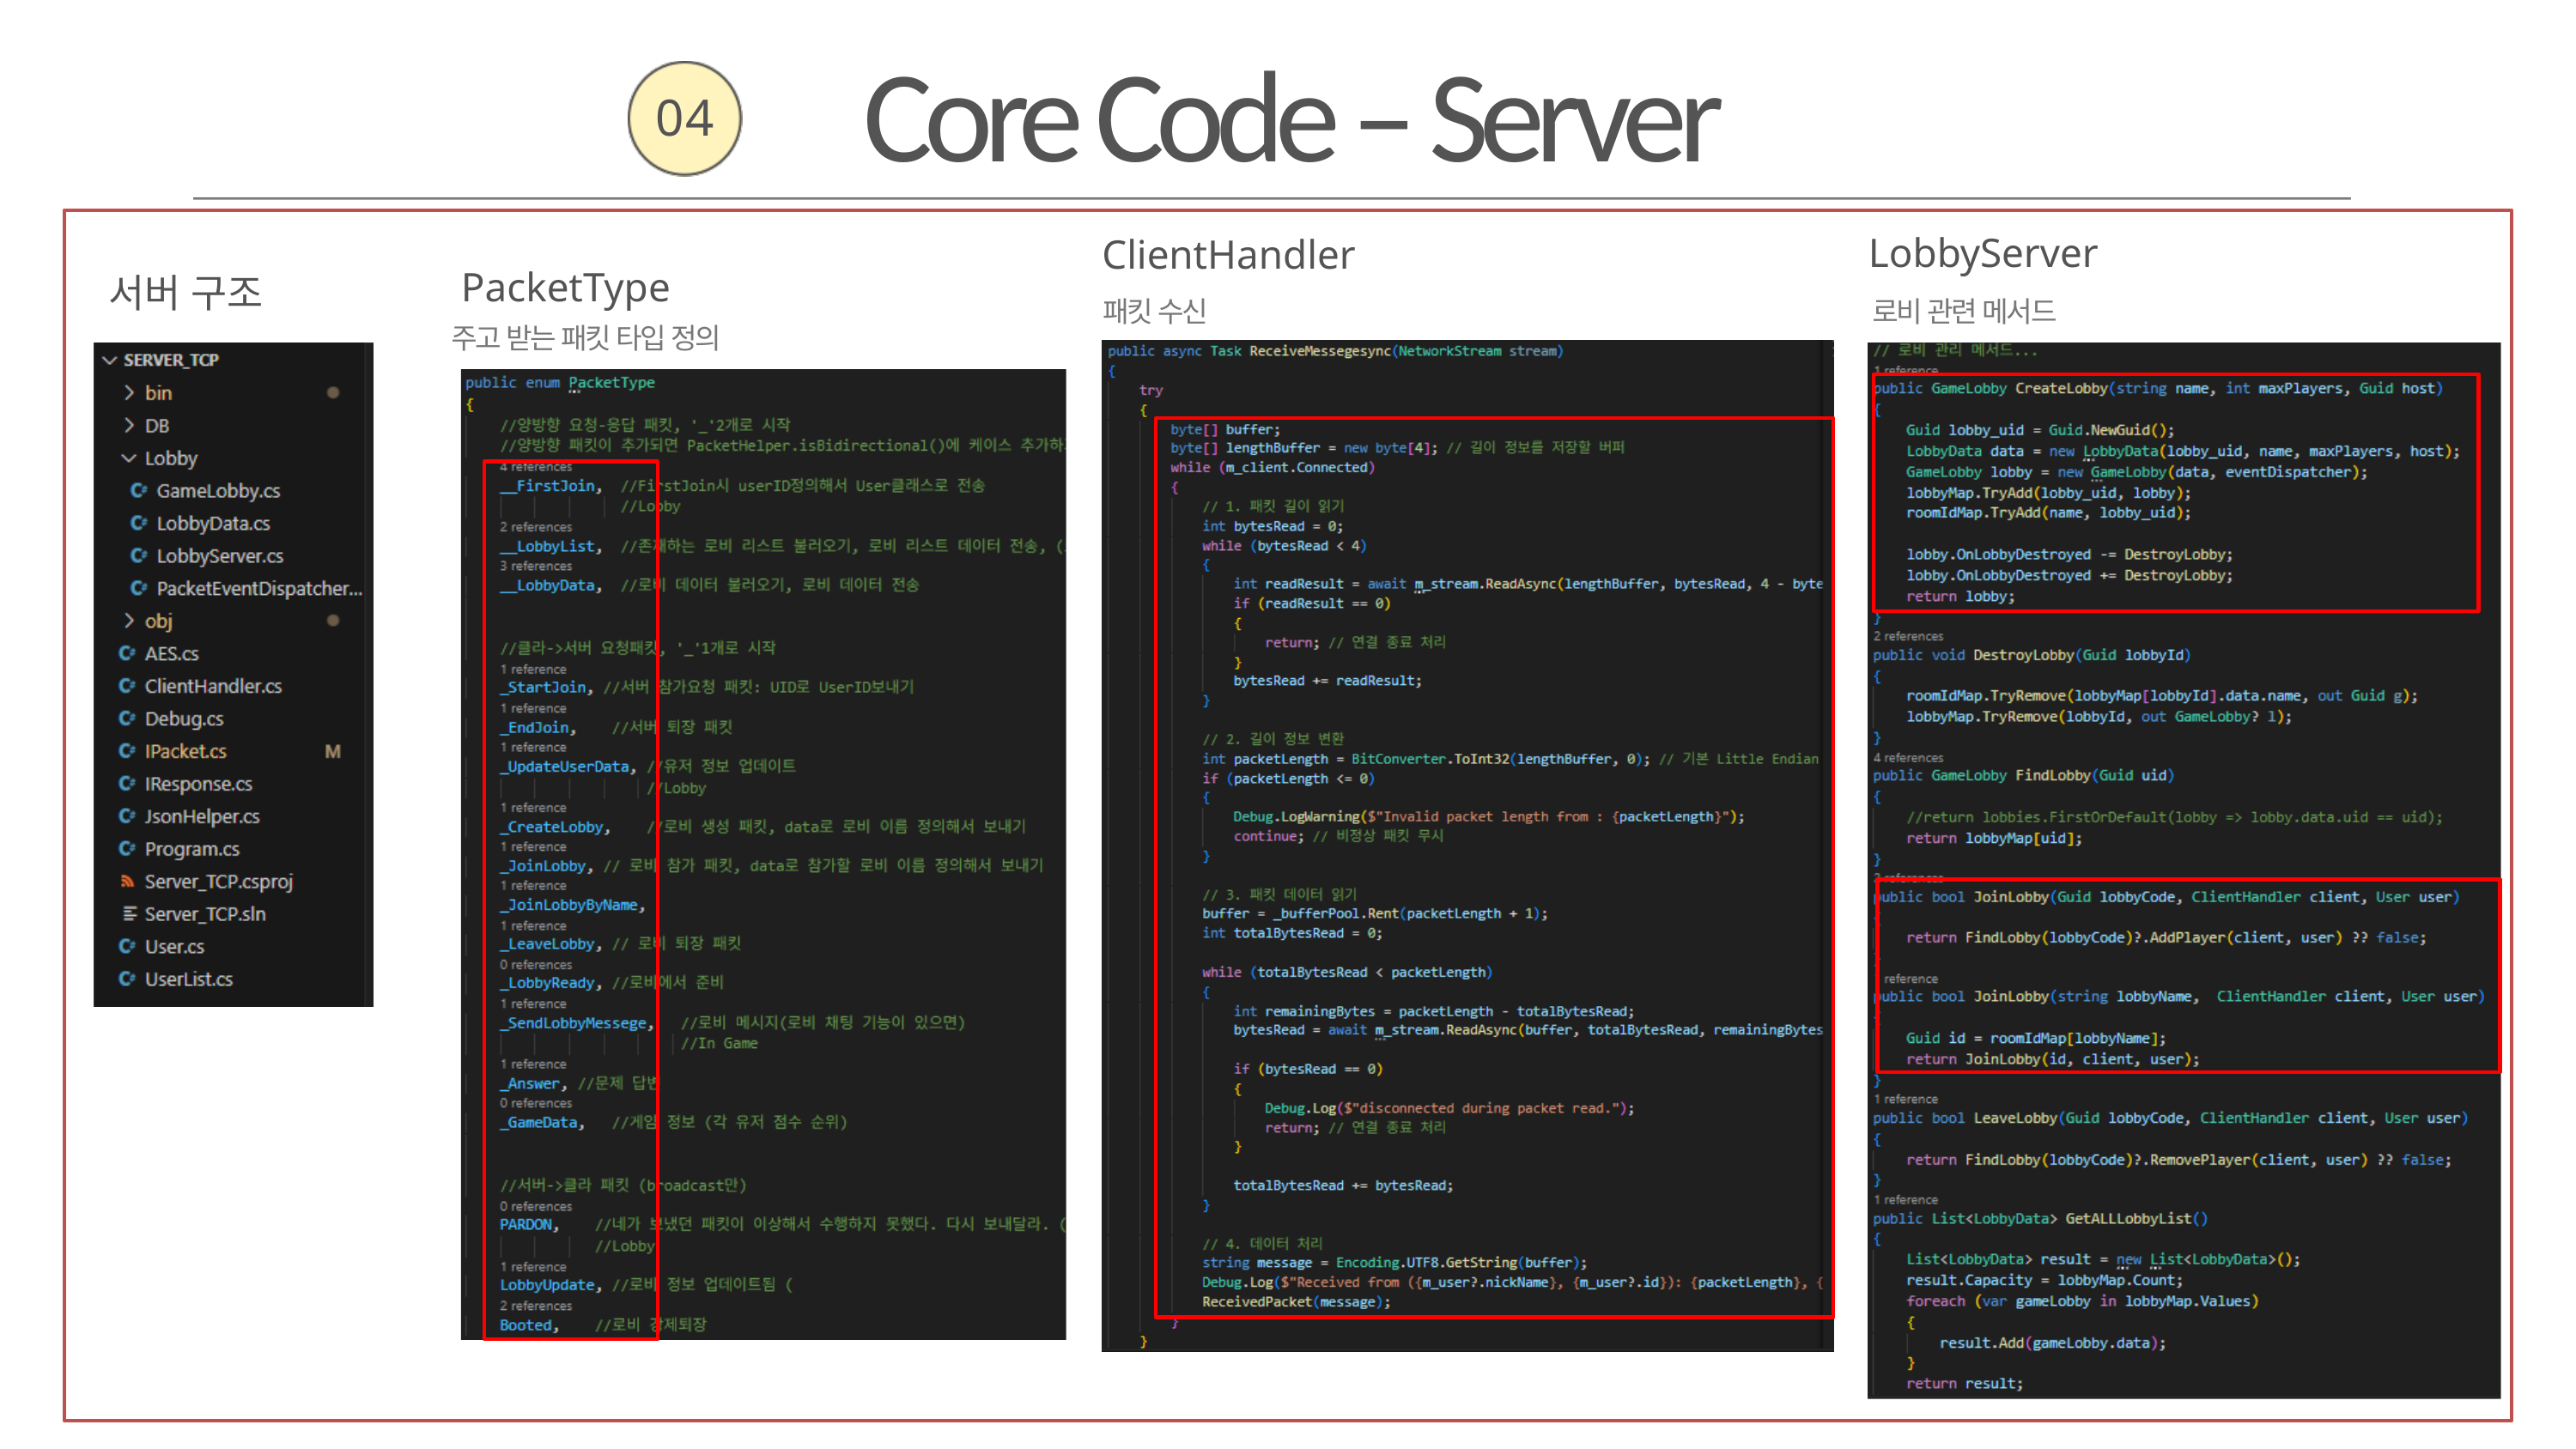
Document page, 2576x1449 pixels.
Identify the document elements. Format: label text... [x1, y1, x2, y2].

text_box Core Code – Server [863, 27, 1735, 195]
picture [1868, 343, 2576, 1435]
text_box 주고 받는 패킷 타입 정의 [447, 305, 726, 361]
text_box 로비 관련 메서드 [1864, 281, 2065, 330]
picture [460, 369, 1066, 1340]
picture [93, 343, 374, 1007]
text_box 패킷 수신 [1081, 282, 1230, 330]
picture [627, 61, 743, 177]
text_box LobbyServer [1868, 226, 2446, 282]
text_box 서버 구조 [108, 265, 686, 321]
picture [1102, 339, 1834, 1352]
text_box [63, 209, 2513, 1422]
